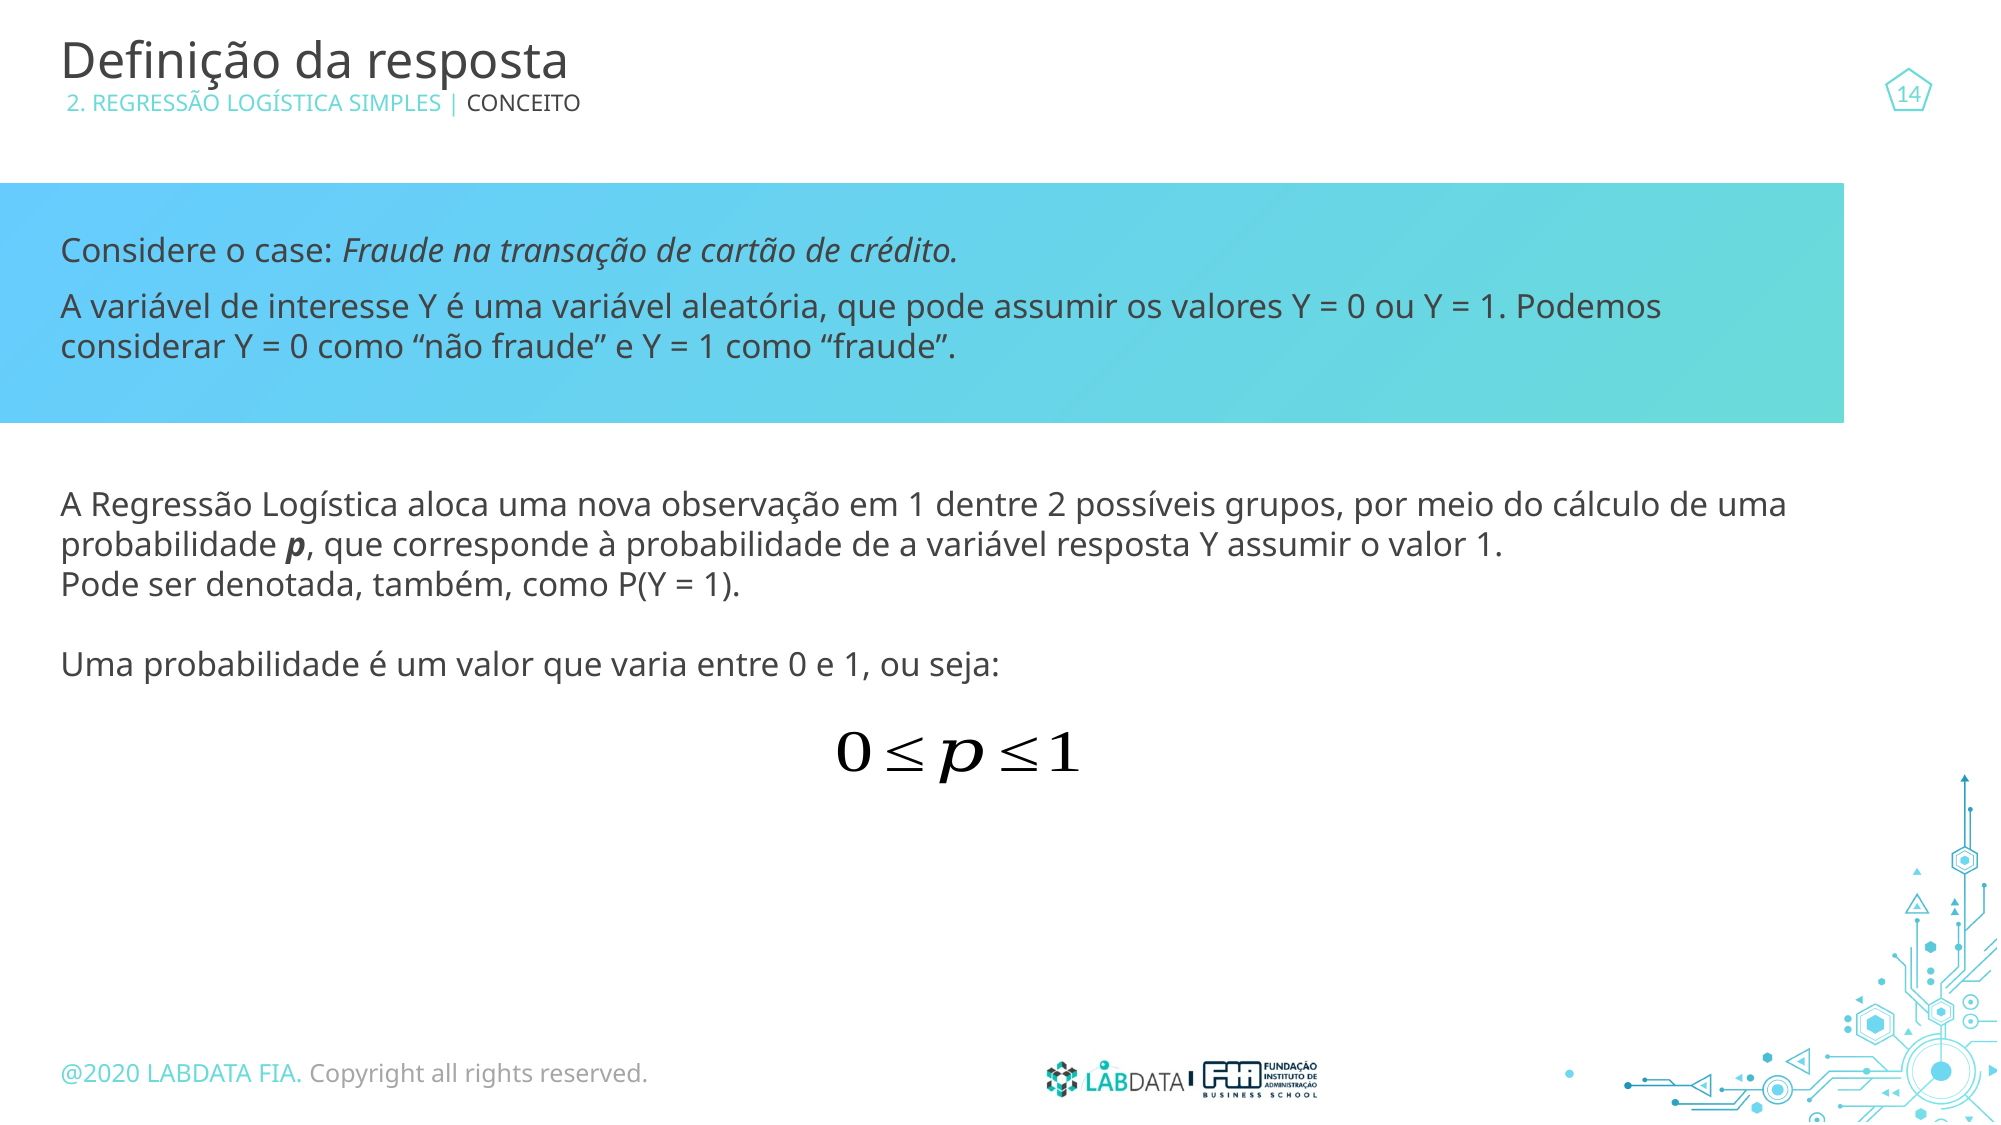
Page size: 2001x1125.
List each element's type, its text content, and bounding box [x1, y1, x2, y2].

text_box Considere o case: Fraude na transação de cartão de crédito. A variável de interesse Y é uma variável aleatória, que pode assumir os valores Y = 0 ou Y = 1. Podemos considerar Y = 0 como “não fraude” e Y = 1 como “fraude”. [45, 221, 1826, 373]
text_box [1884, 67, 1933, 112]
picture [1042, 1048, 1323, 1105]
text_box 14 [1876, 62, 1942, 123]
slide_number @2020 LABDATA FIA. Copyright all rights reserved. [45, 1042, 721, 1103]
picture [1565, 774, 1997, 1122]
text_box [0, 182, 1845, 423]
text_box Definição da resposta 2. REGRESSÃO LOGÍSTICA SIMPLES | CONCEITO [45, 13, 1133, 131]
text_box A Regressão Logística aloca uma nova observação em 1 dentre 2 possíveis grupos, por meio do cálculo de uma probabilidade p, que corresponde à probabilidade de a variável resposta Y assumir o valor 1. Pode ser denotada, também, como P(Y = 1). Uma probabilidade é um valor que varia entre 0 e 1, ou seja: [45, 475, 1877, 690]
